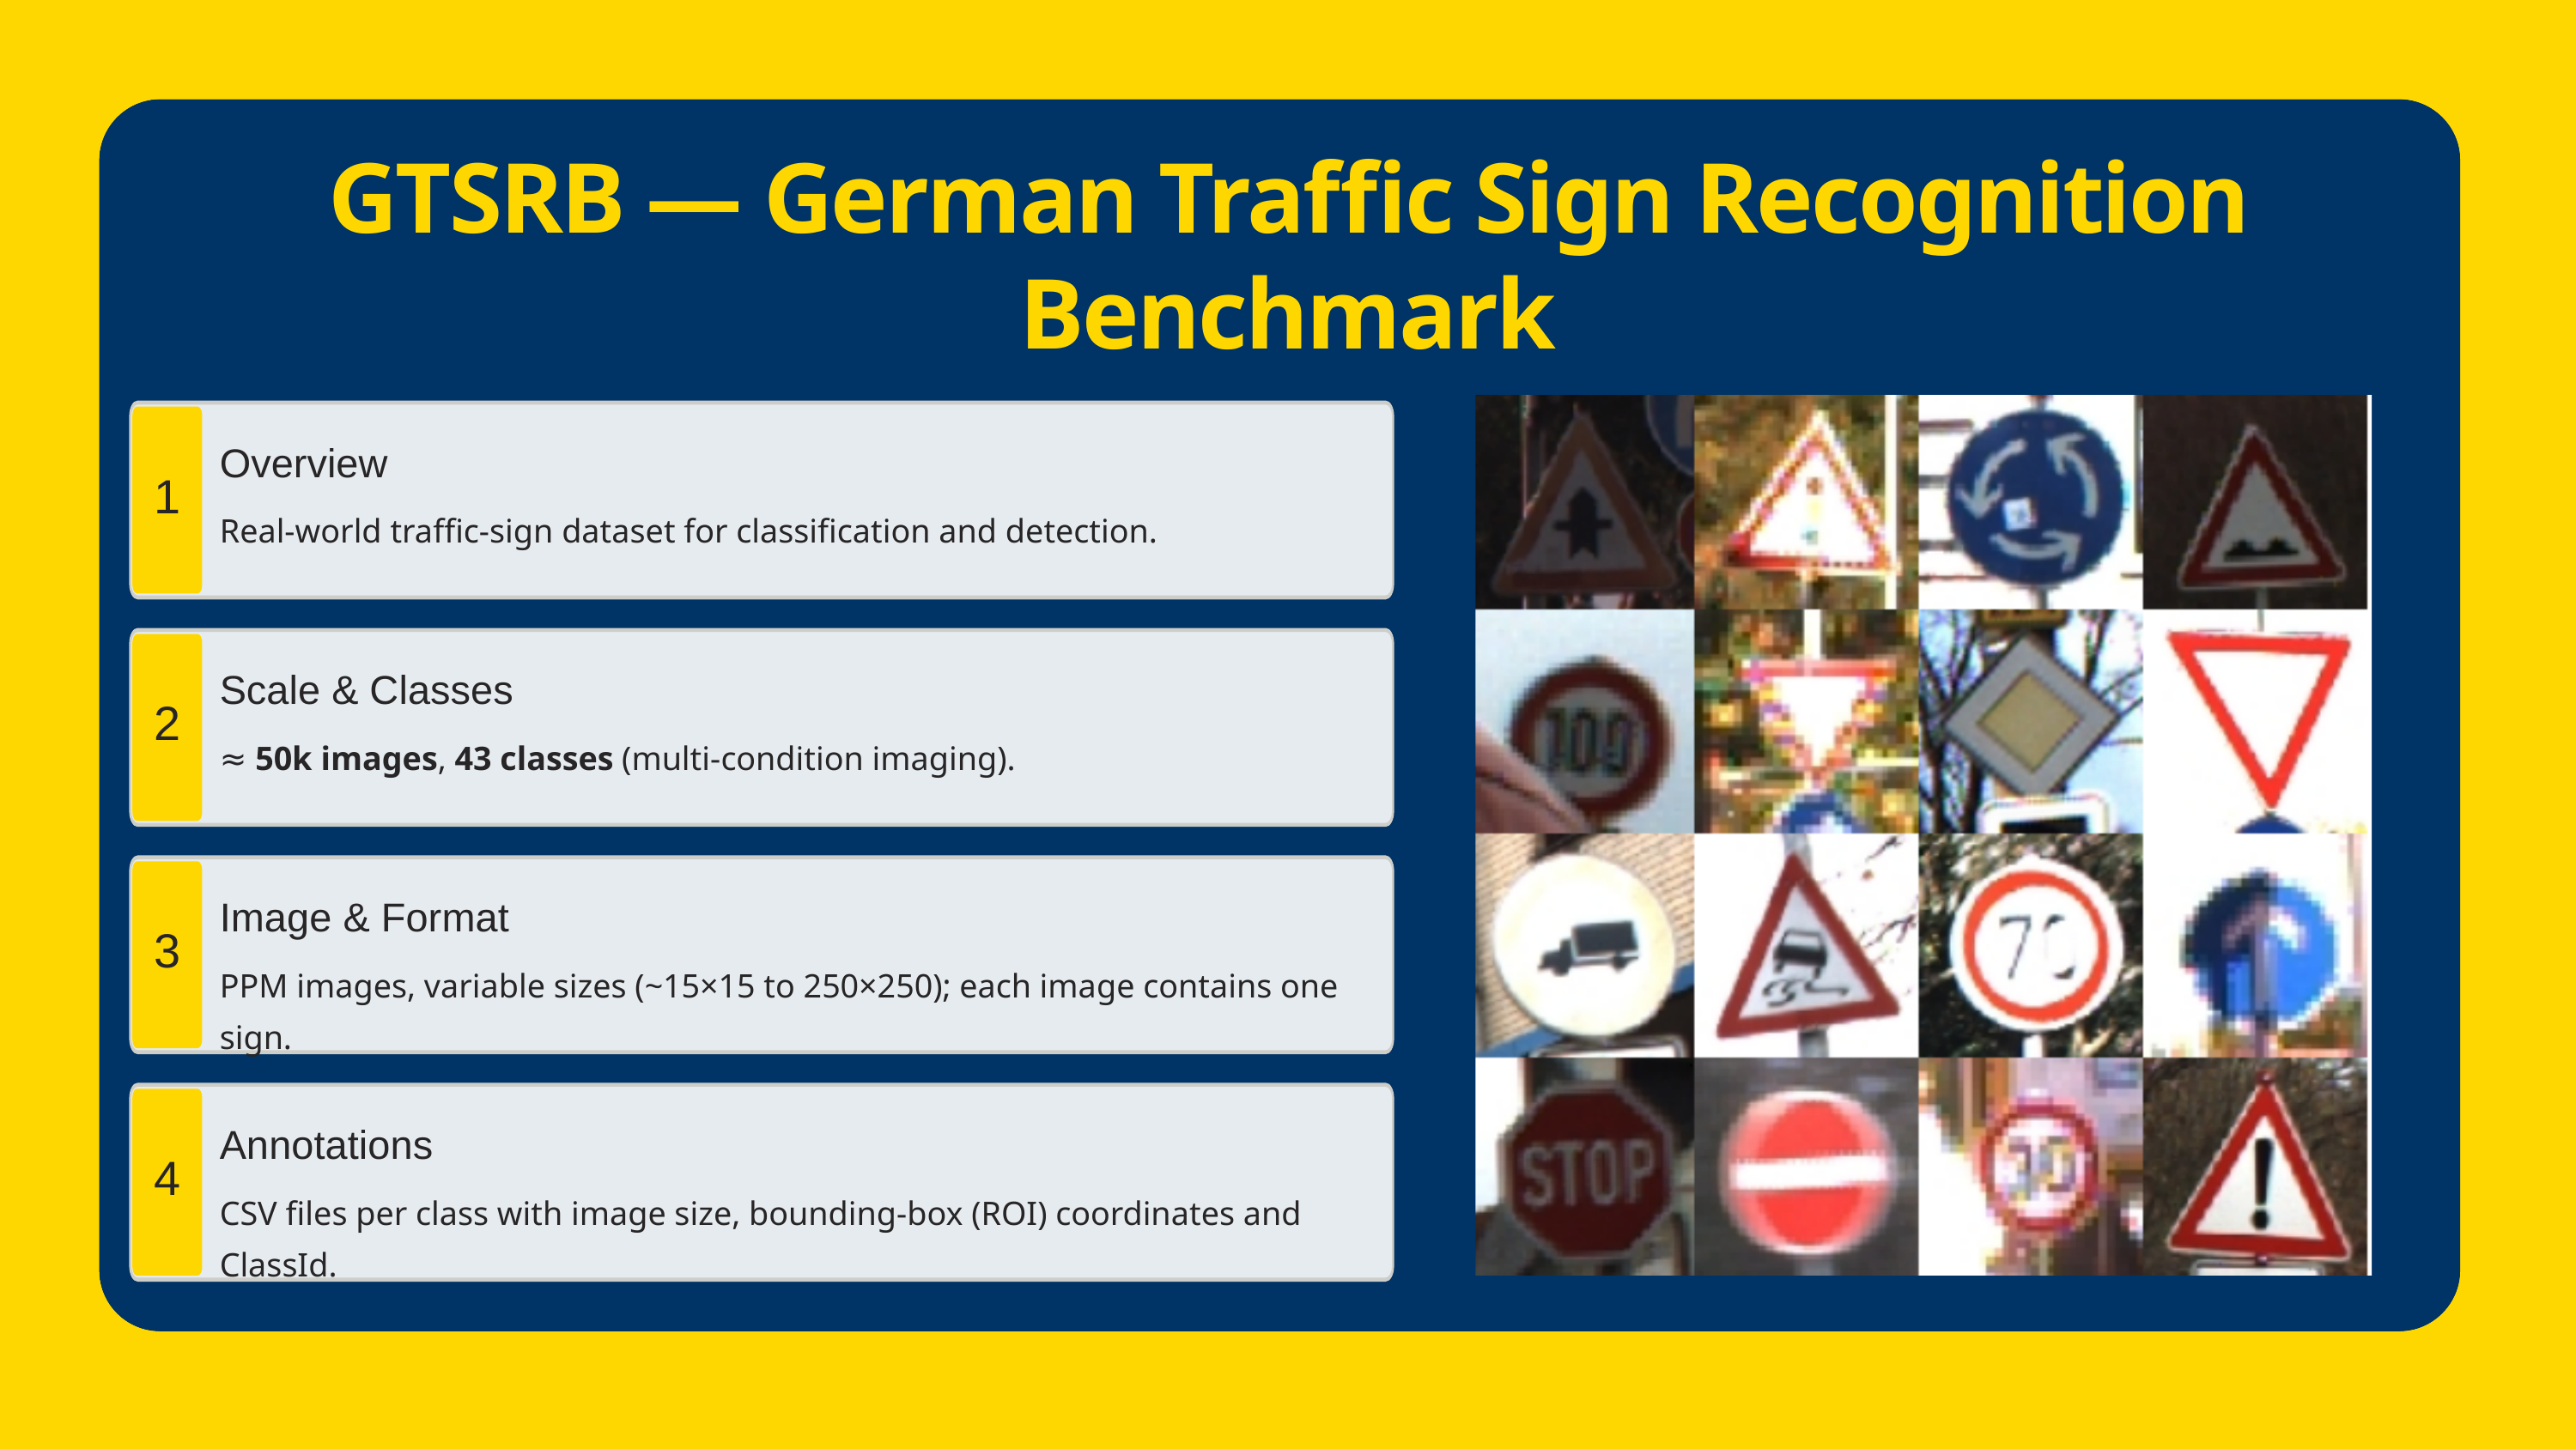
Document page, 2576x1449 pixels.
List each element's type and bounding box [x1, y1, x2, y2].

text_box [131, 861, 203, 1049]
text_box [131, 634, 203, 822]
text_box [129, 400, 1394, 600]
text_box [129, 627, 1394, 828]
text_box [94, 94, 2482, 1355]
text_box [129, 1082, 1394, 1282]
text_box [131, 1088, 203, 1276]
text_box [129, 855, 1394, 1055]
text_box [131, 406, 203, 594]
